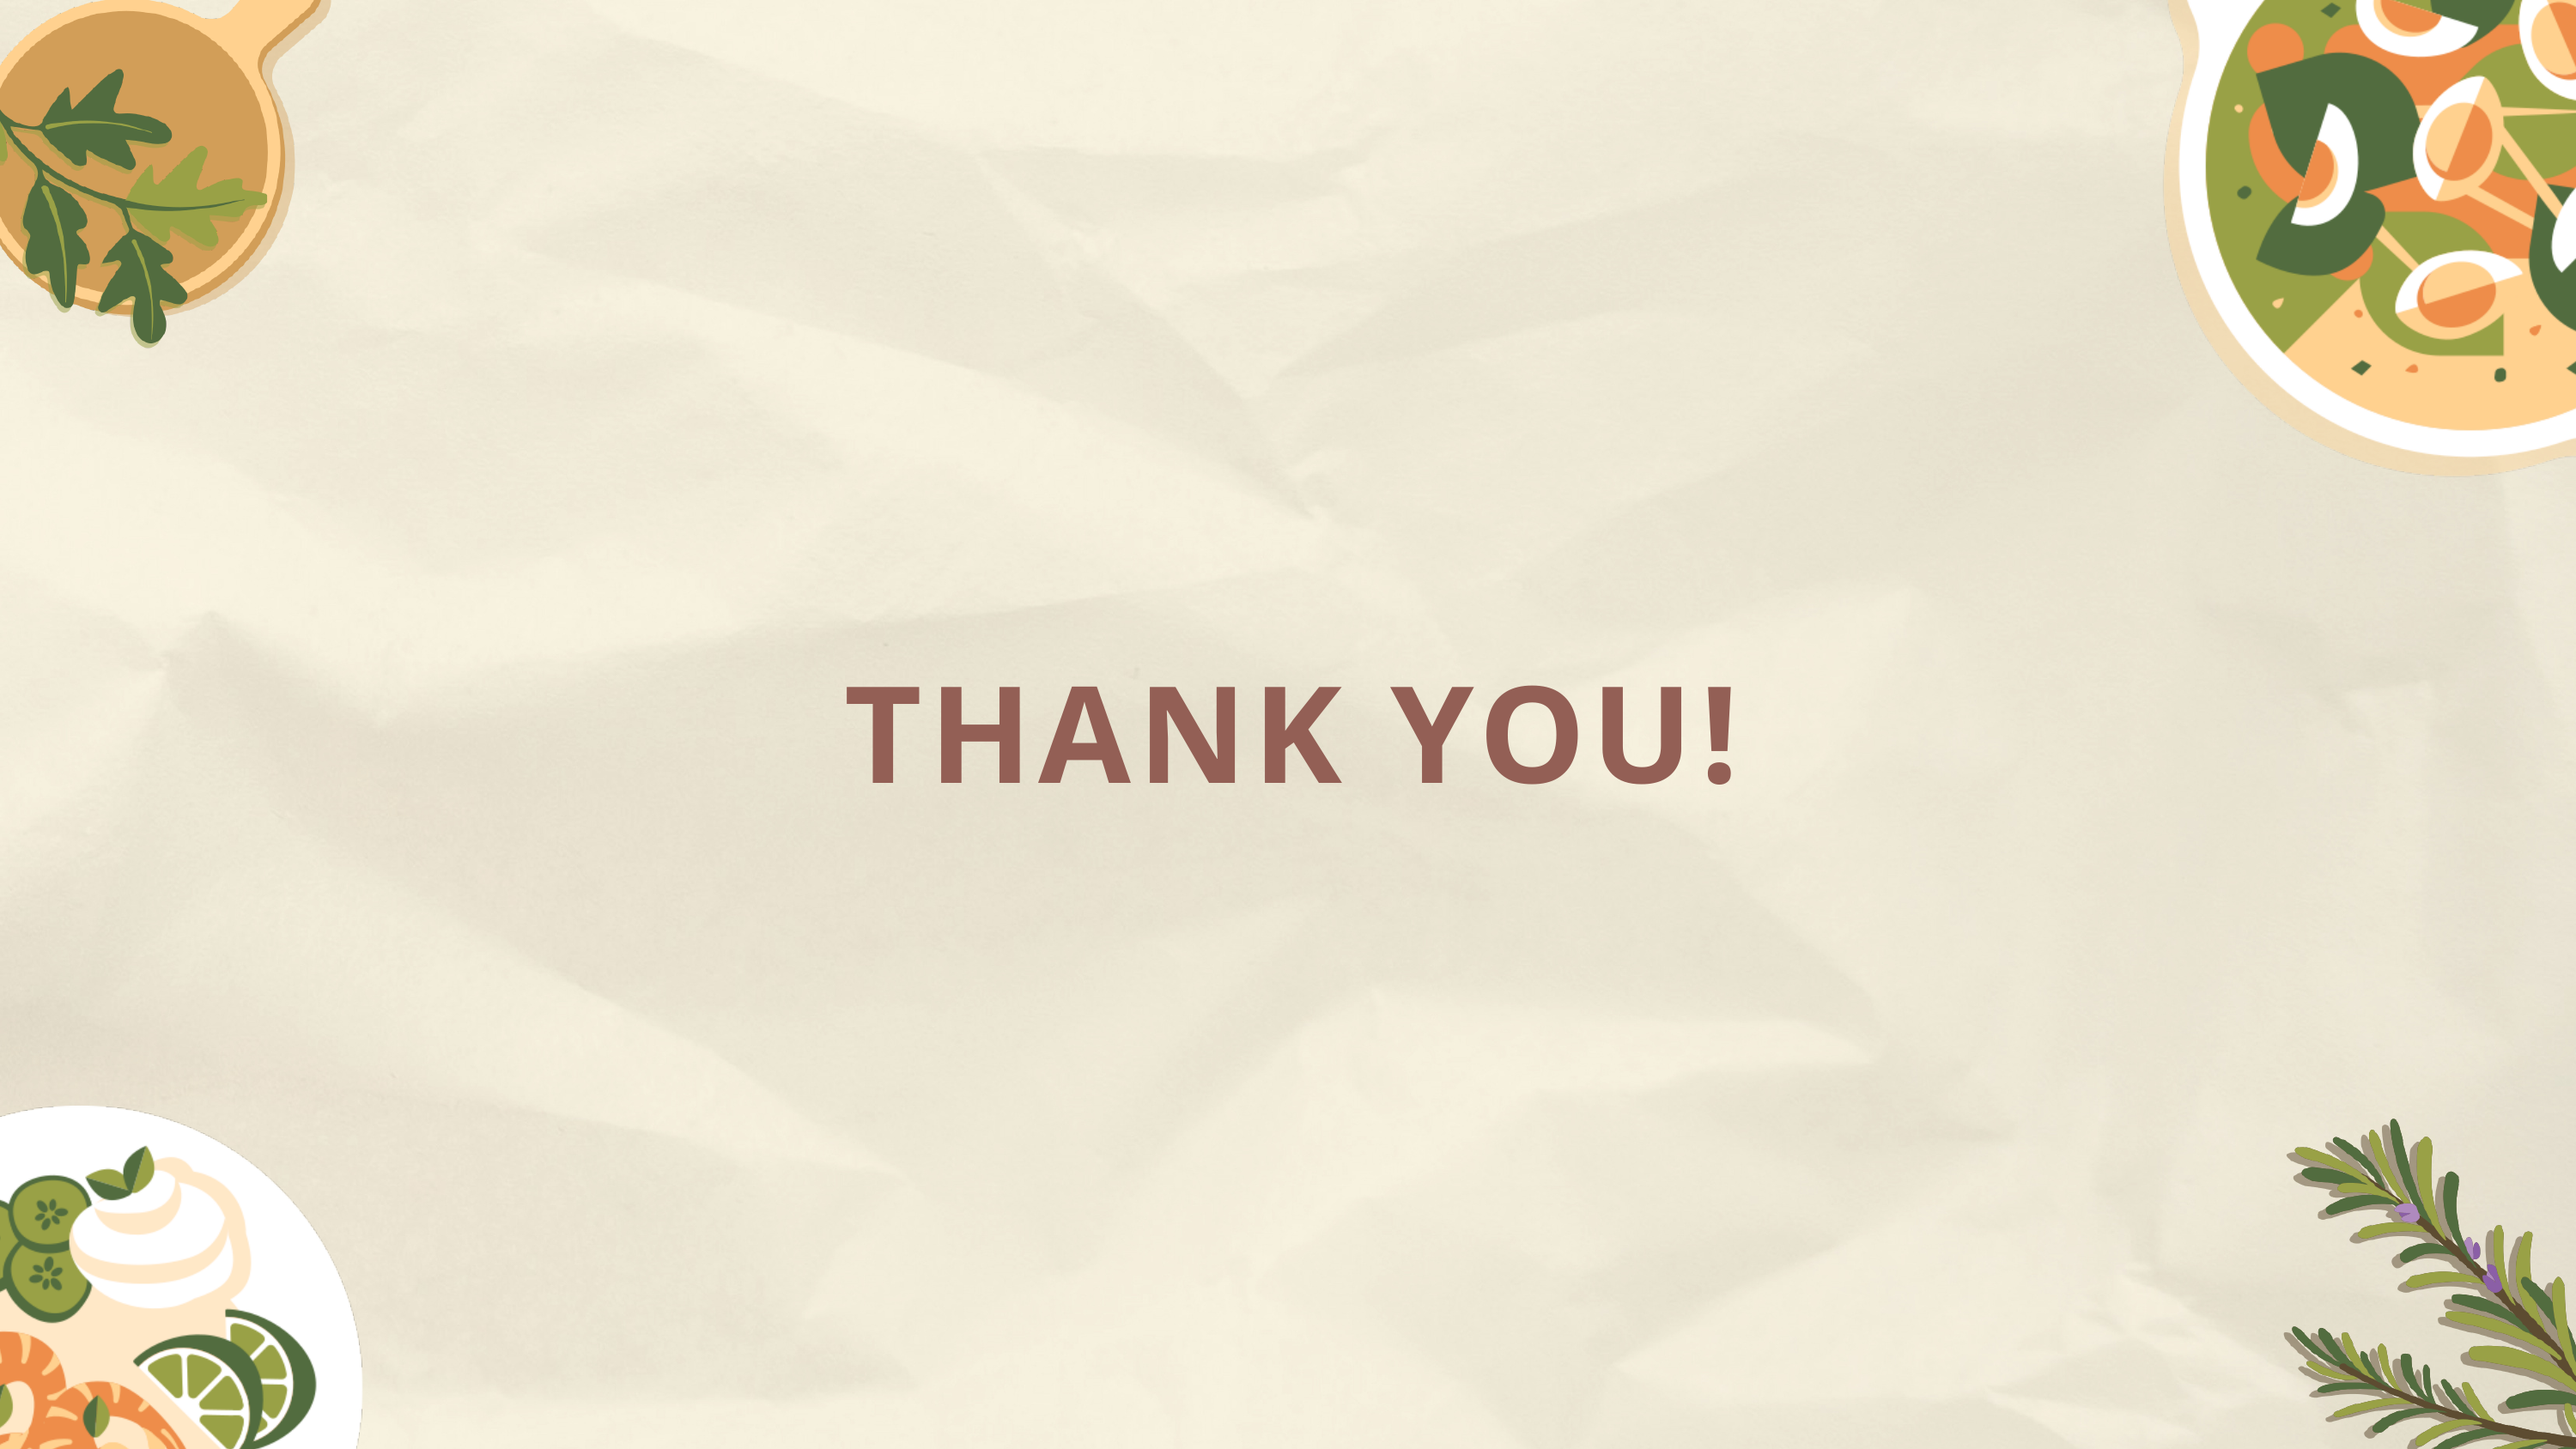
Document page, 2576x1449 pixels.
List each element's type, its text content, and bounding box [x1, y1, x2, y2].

text_box [0, 25, 268, 349]
text_box [0, 1106, 363, 1449]
text_box [0, 0, 332, 332]
text_box [0, 0, 2576, 1449]
text_box [2282, 1119, 2576, 1449]
text_box THANK YOU! [582, 622, 2002, 811]
text_box [2143, 0, 2576, 497]
